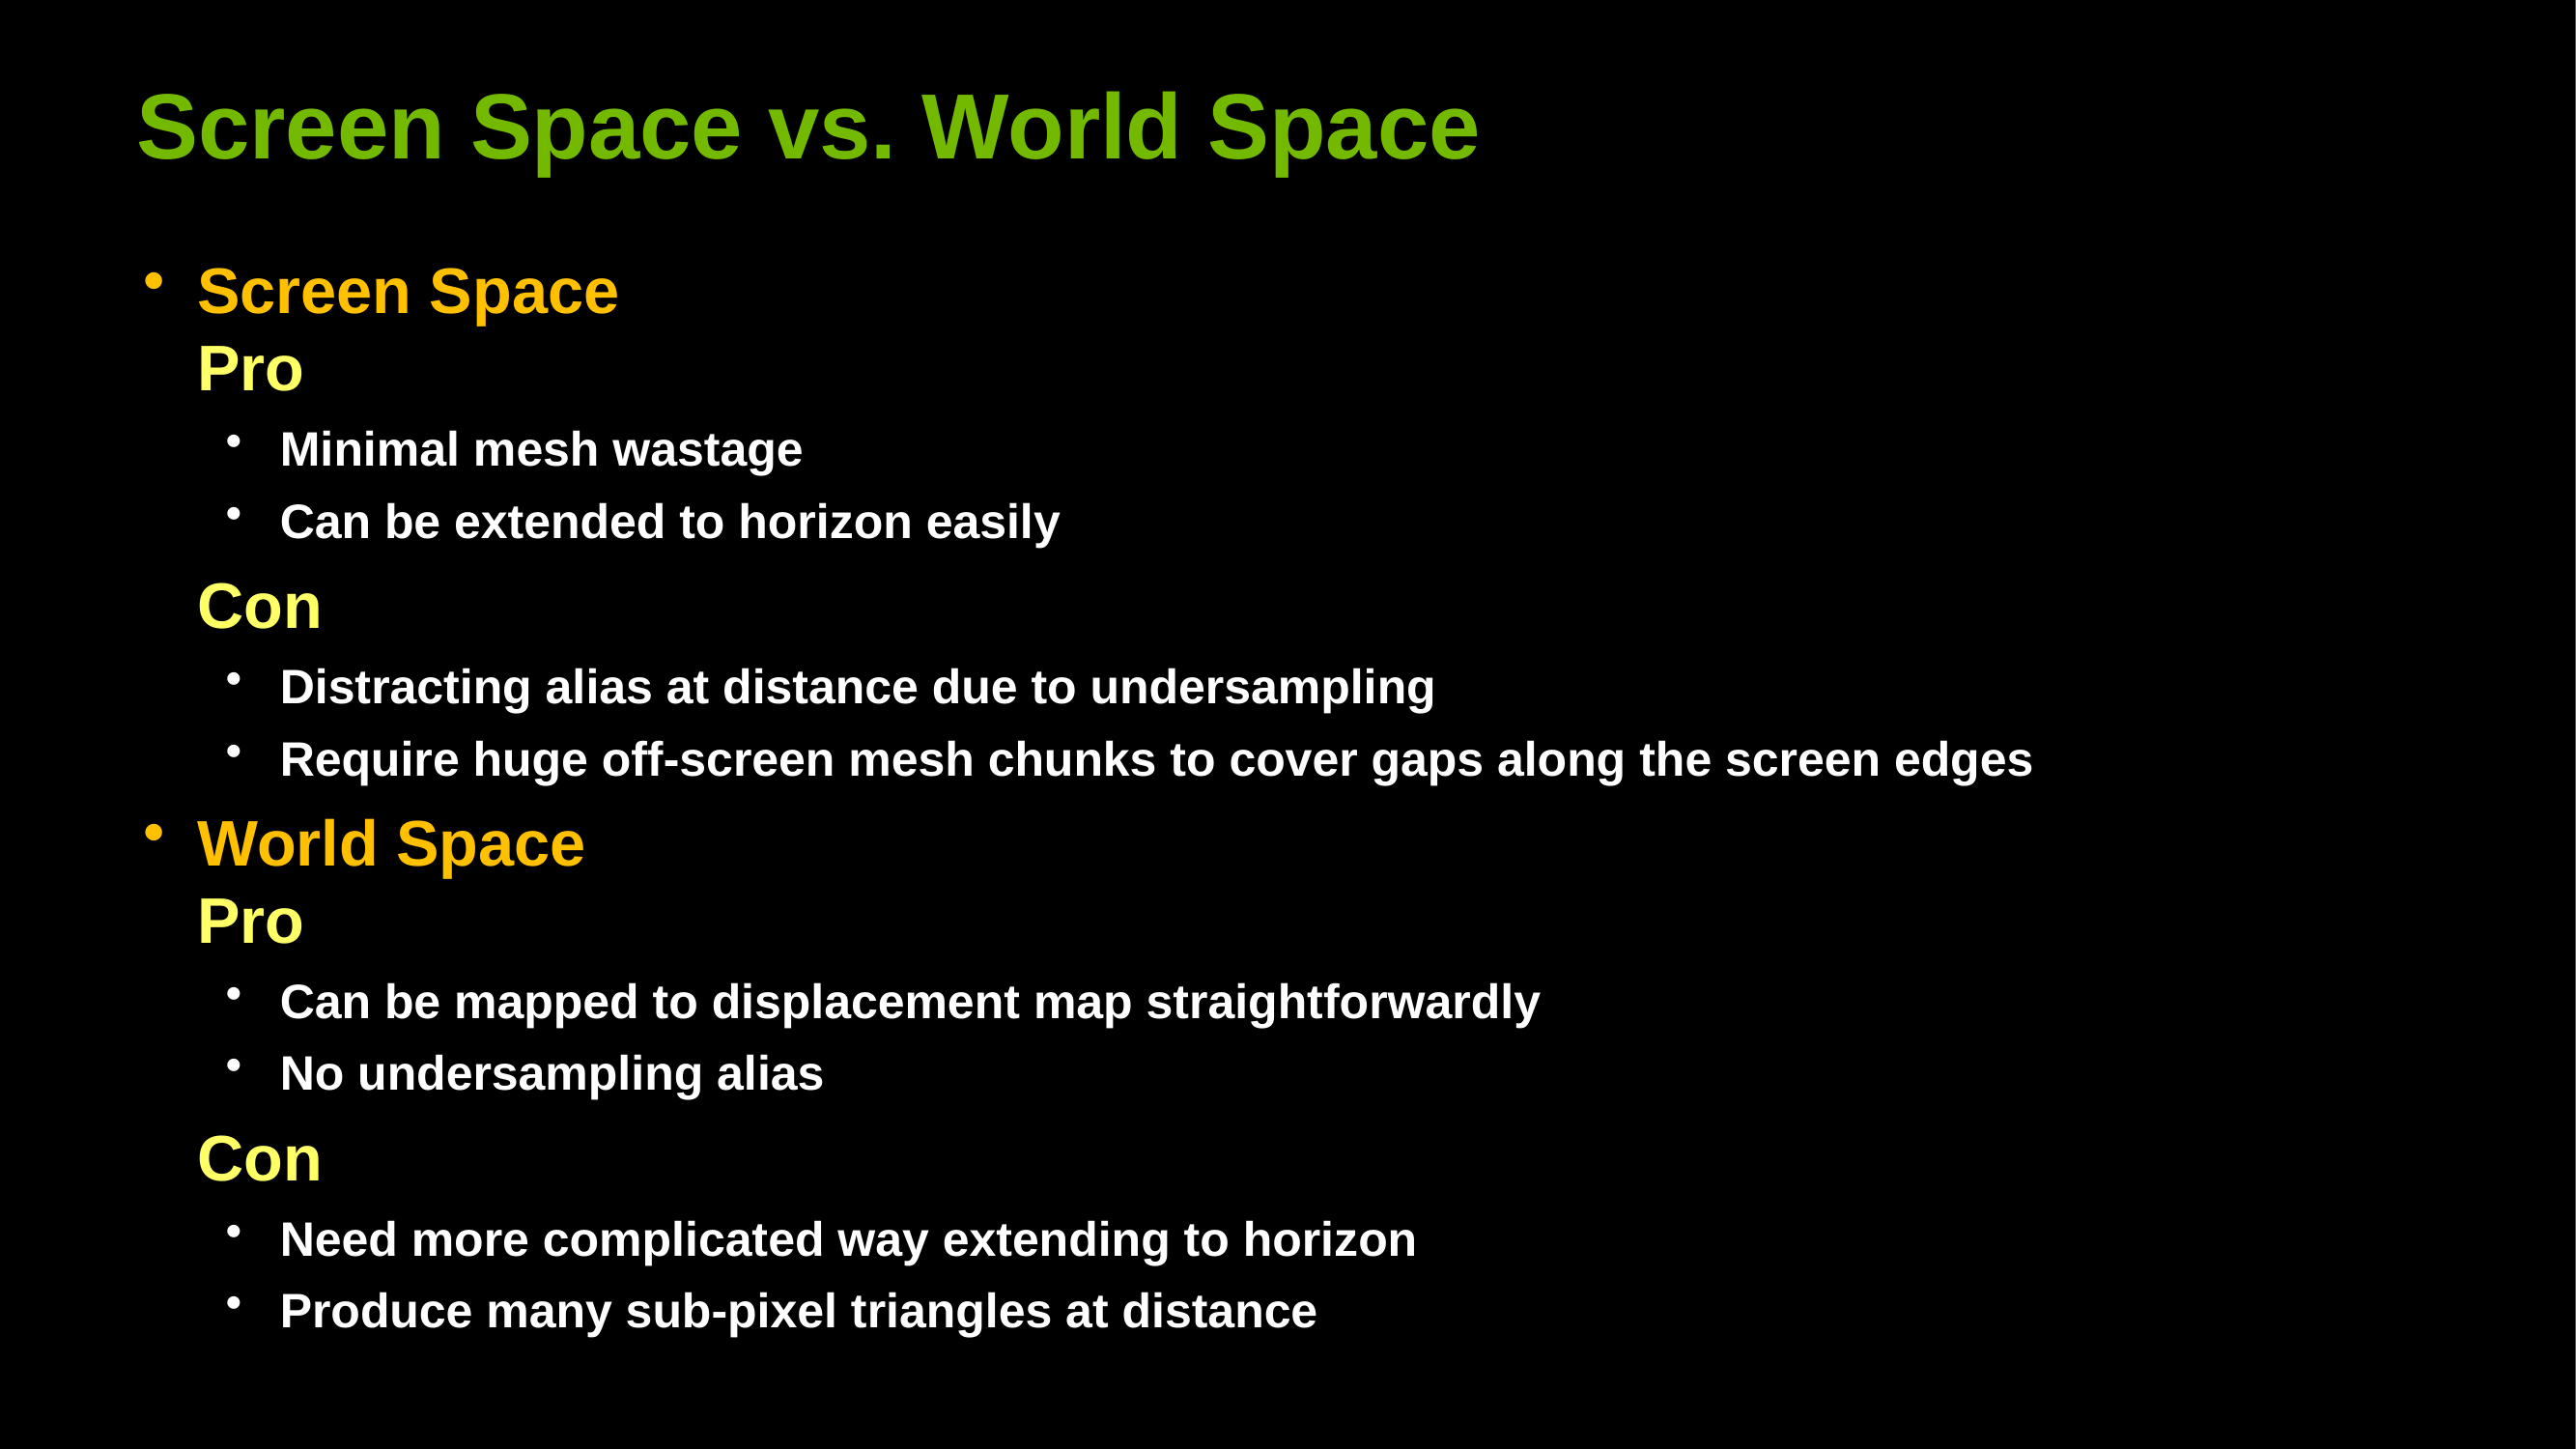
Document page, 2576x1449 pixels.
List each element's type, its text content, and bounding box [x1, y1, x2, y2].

title Screen Space vs. World Space [127, 57, 2290, 241]
list Screen Space Pro Minimal mesh wastage Can be extended to horizon easily Con Distracting alias at distance due to undersampling Require huge off-screen mesh chunks to cover gaps along the screen edges World Space Pro Can be mapped to displacement map straightforwardly No undersampling alias Con Need more complicated way extending to horizon Produce many sub-pixel triangles at distance [127, 241, 2487, 1353]
